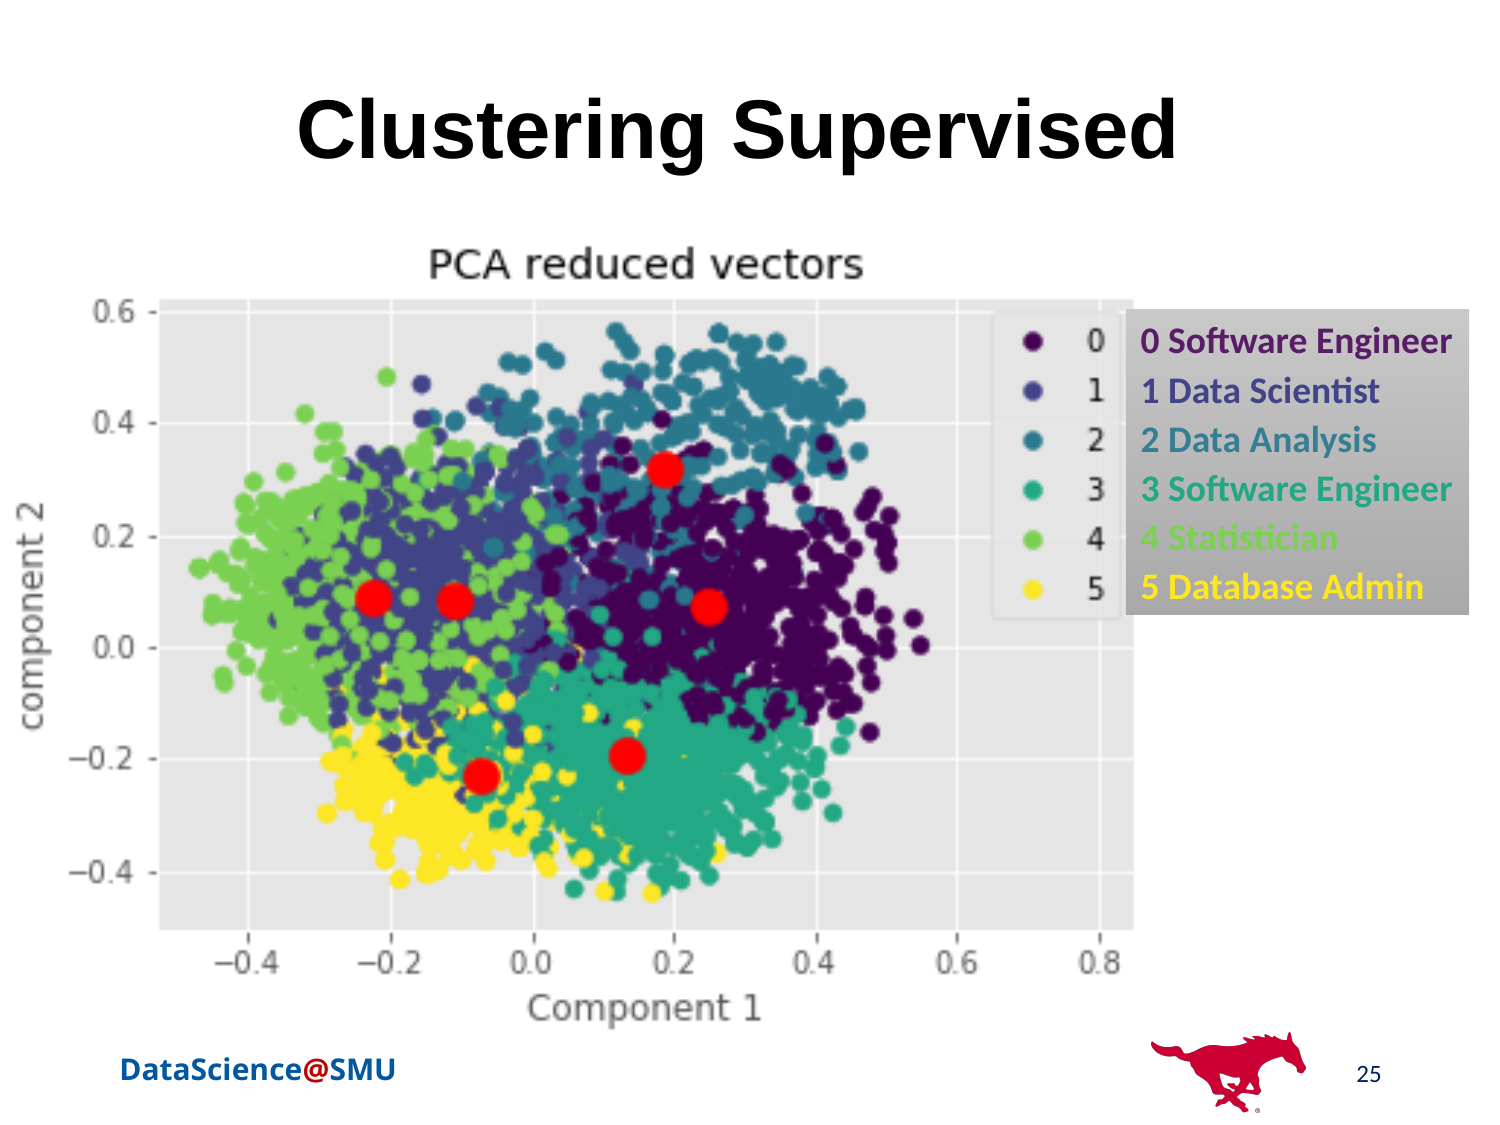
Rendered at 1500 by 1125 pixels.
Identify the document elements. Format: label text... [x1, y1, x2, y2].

slide_number 25 [1059, 1042, 1397, 1103]
text_box 0 Software Engineer 1 Data Scientist 2 Data Analysis 3 Software Engineer 4 Statistician 5 Database Admin [1260, 309, 1470, 615]
title Clustering Supervised [103, 22, 1397, 240]
picture [0, 195, 1306, 1042]
picture [1151, 1103, 1306, 1113]
